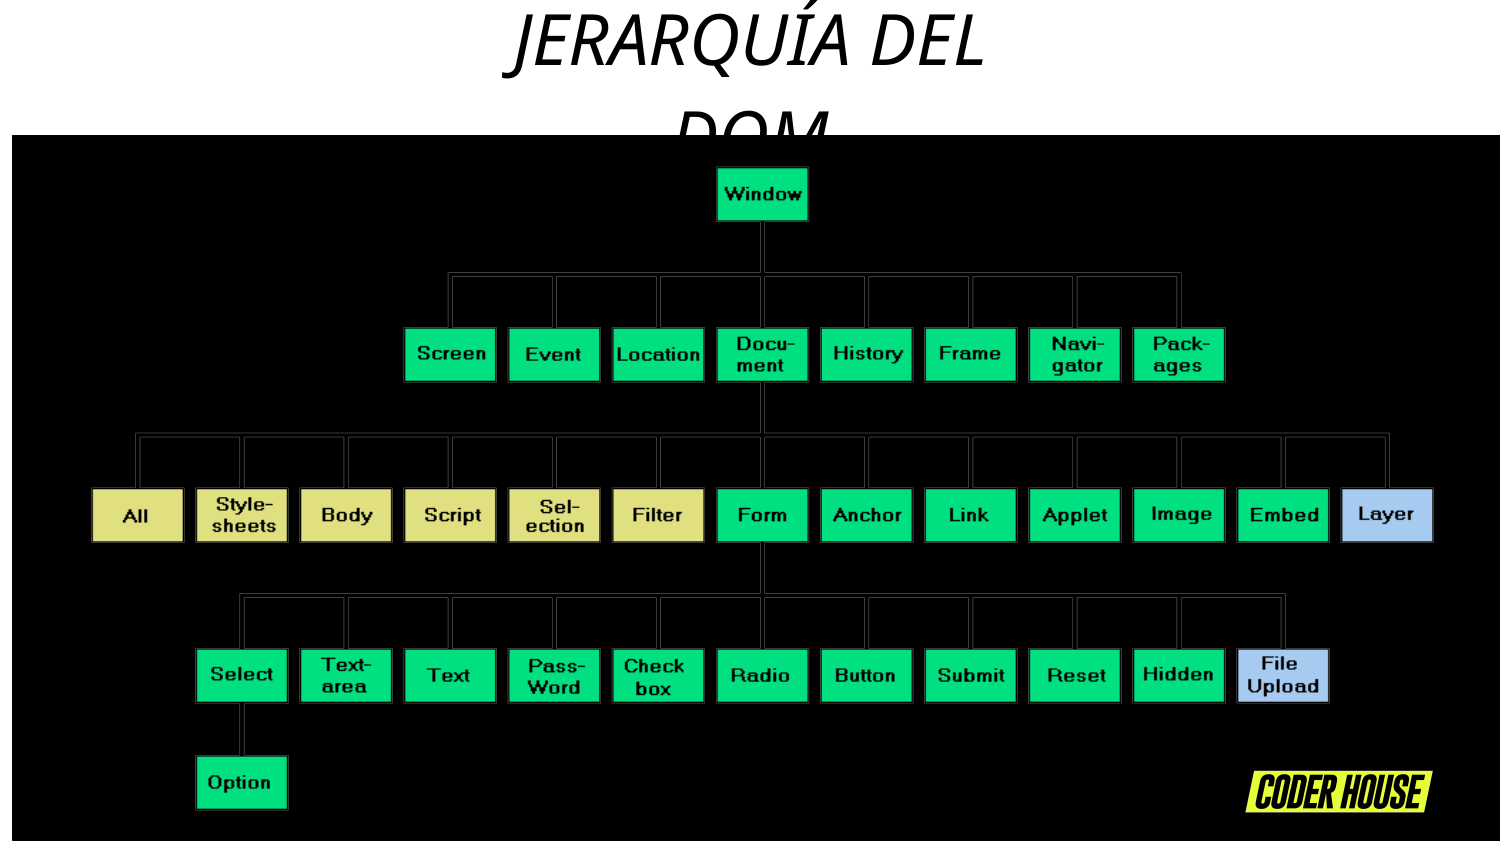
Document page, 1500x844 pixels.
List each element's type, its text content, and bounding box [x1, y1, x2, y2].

text_box JERARQUÍA DEL DOM [417, 33, 1083, 125]
picture [85, 147, 1441, 829]
text_box [13, 135, 1500, 841]
